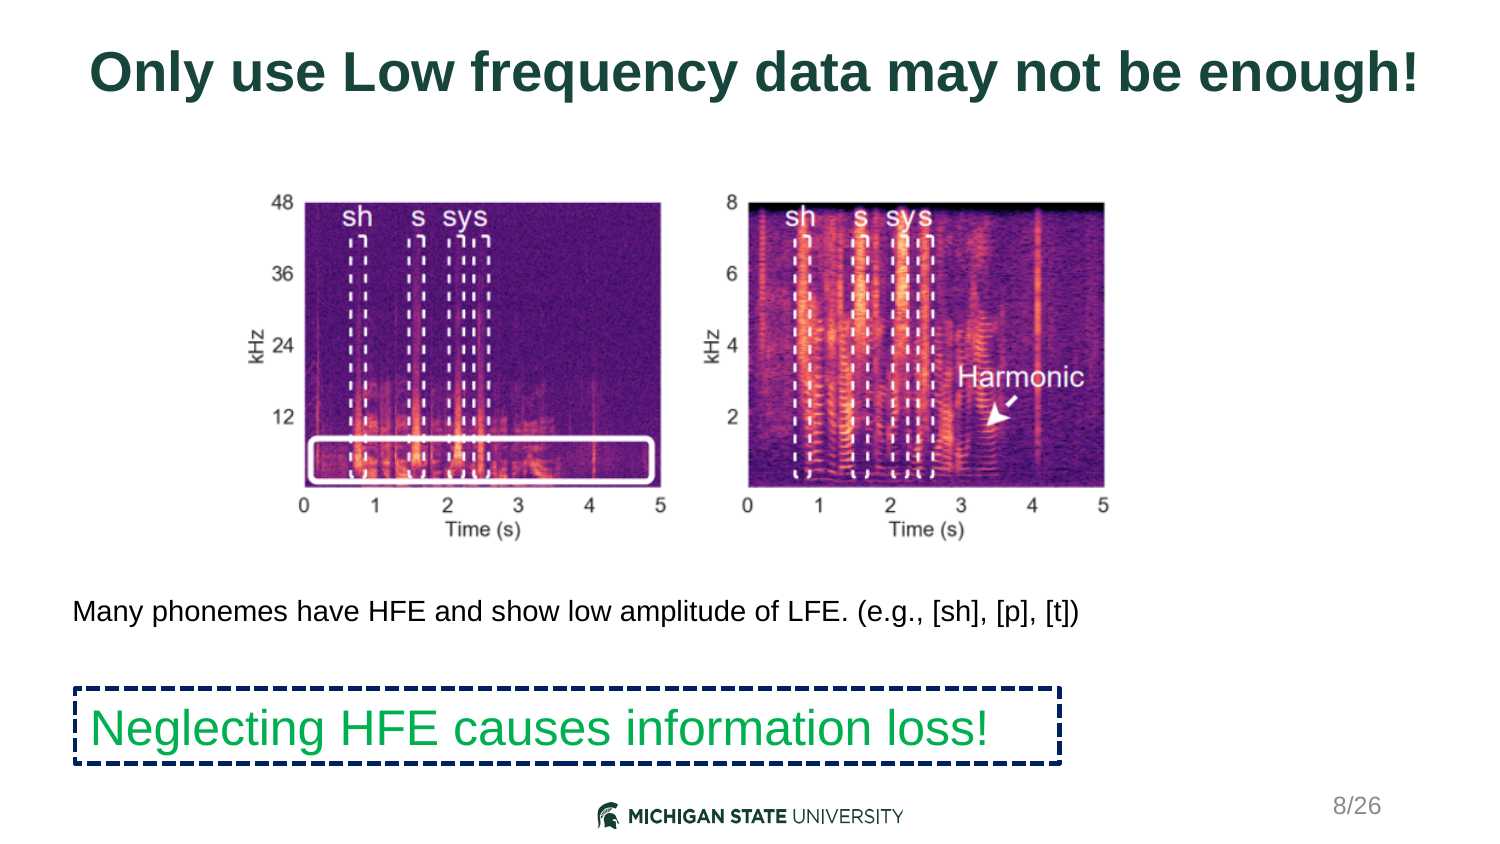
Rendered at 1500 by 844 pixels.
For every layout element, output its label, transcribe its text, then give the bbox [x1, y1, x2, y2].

text_box Neglecting HFE causes information loss! [74, 688, 1060, 764]
title Only use Low frequency data may not be enough! [75, 28, 1473, 136]
picture [235, 136, 1128, 552]
slide_number 8/26 [1059, 782, 1397, 828]
text_box Many phonemes have HFE and show low amplitude of LFE. (e.g., [sh], [p], [t]) [57, 584, 1443, 635]
